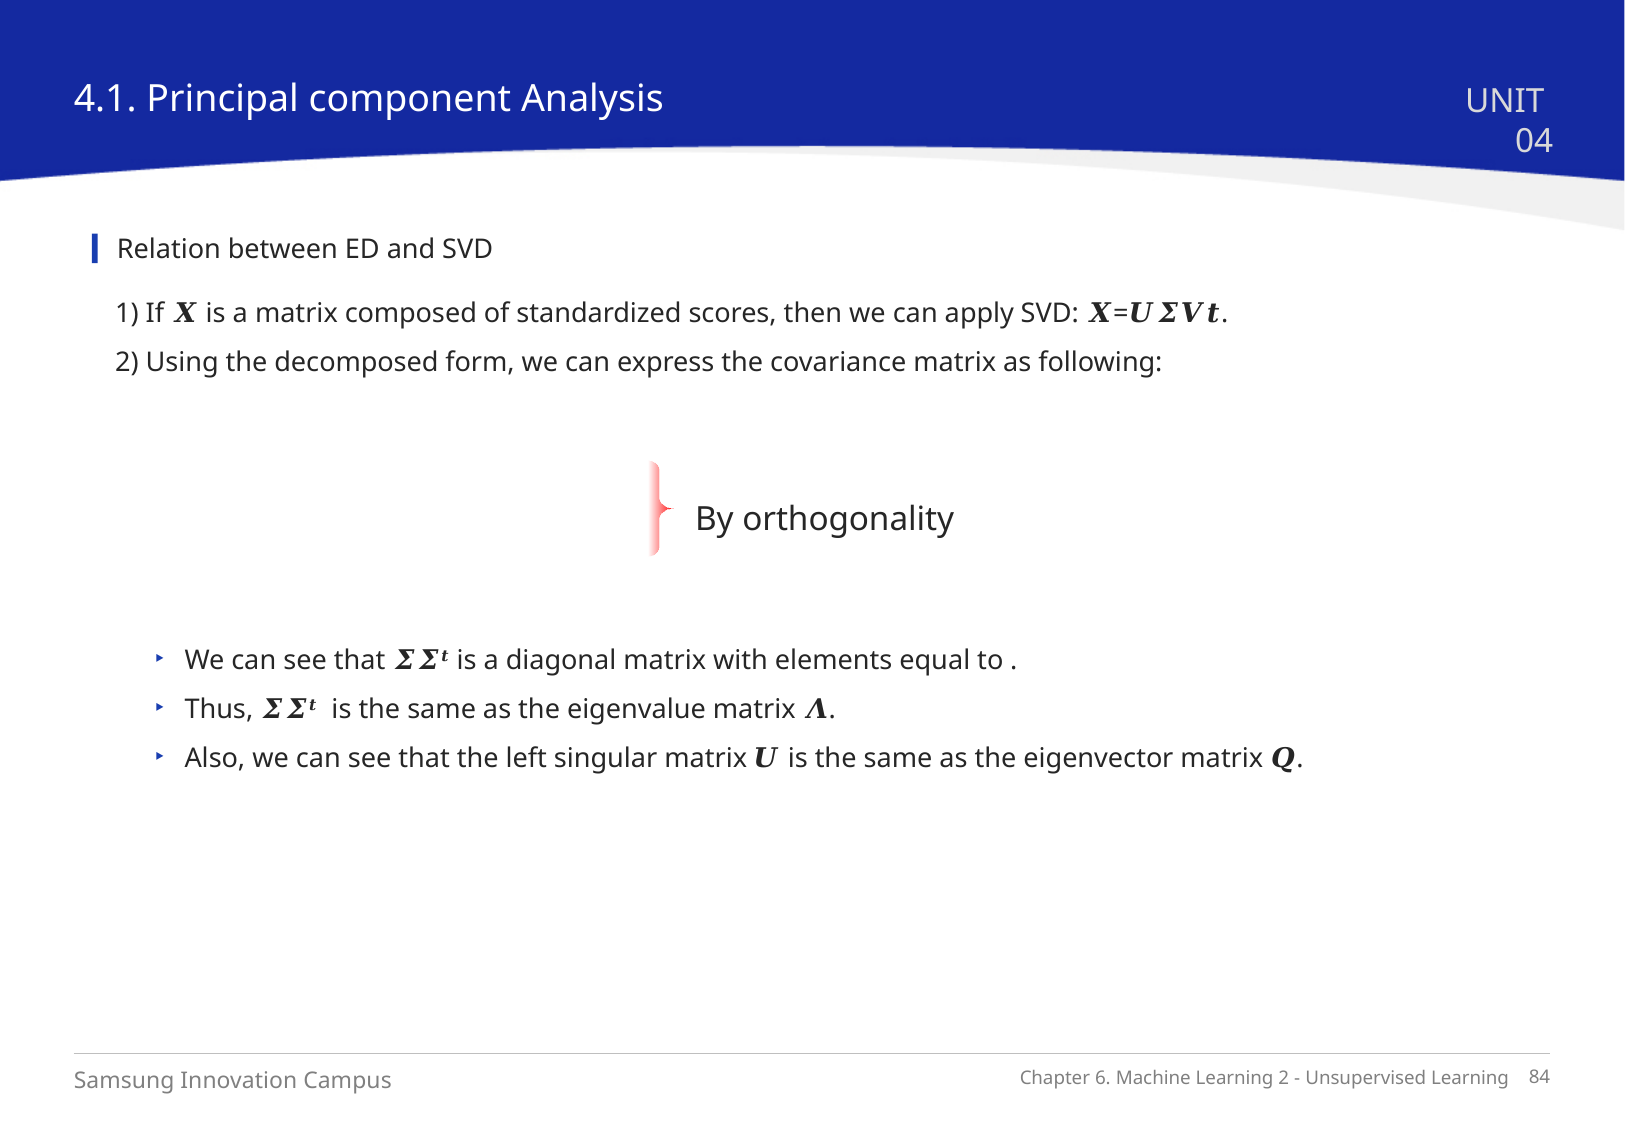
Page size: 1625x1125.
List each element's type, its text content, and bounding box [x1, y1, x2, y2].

text_box 1) If 𝑿 is a matrix composed of standardized scores, then we can apply SVD: 𝑿=𝑼𝜮𝑽𝒕. 2) Using the decomposed form, we can express the covariance matrix as following: [114, 282, 1532, 389]
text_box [142, 420, 1254, 609]
picture [0, 0, 1625, 1125]
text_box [73, 73, 1554, 120]
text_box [91, 231, 1533, 265]
